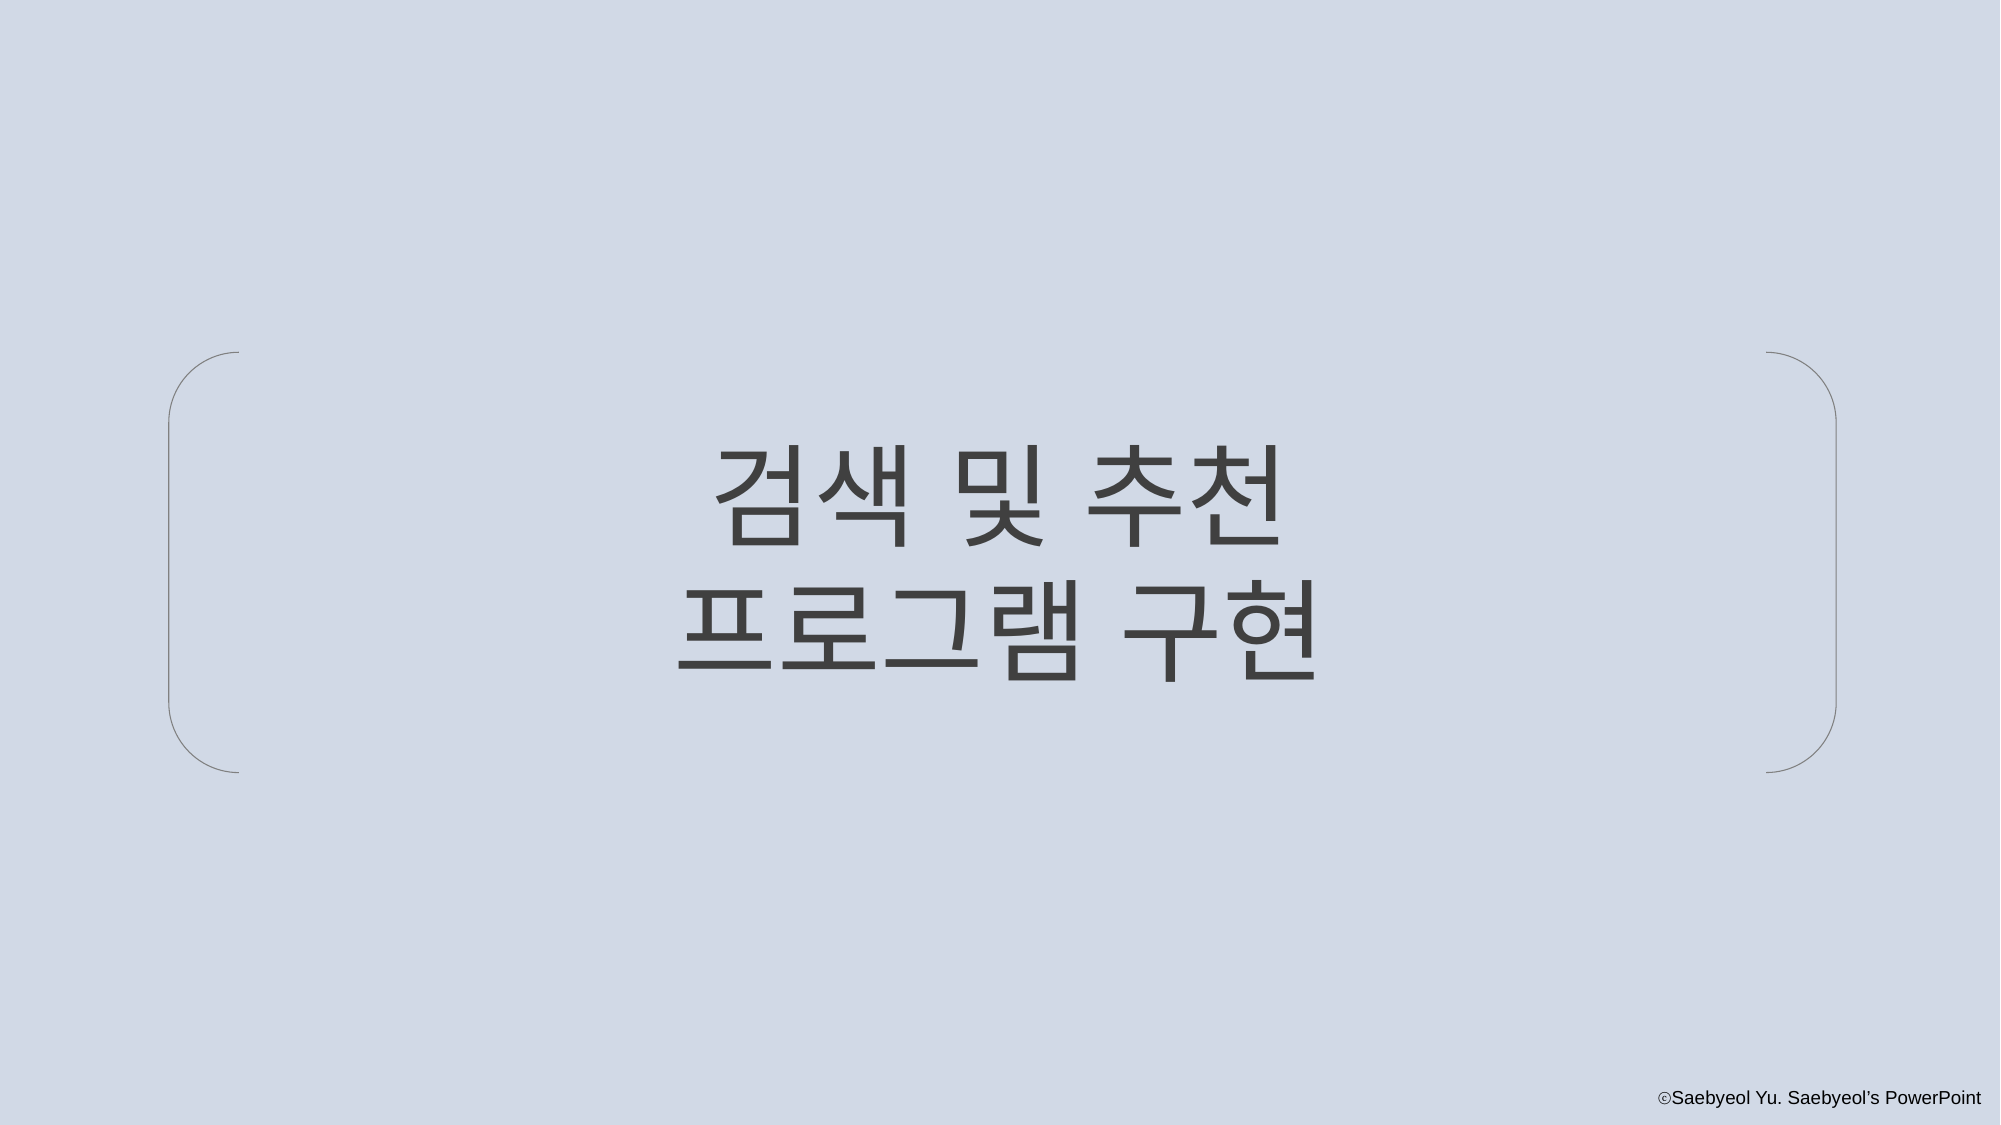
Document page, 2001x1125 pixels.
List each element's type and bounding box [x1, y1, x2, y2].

text_box [168, 351, 1837, 774]
